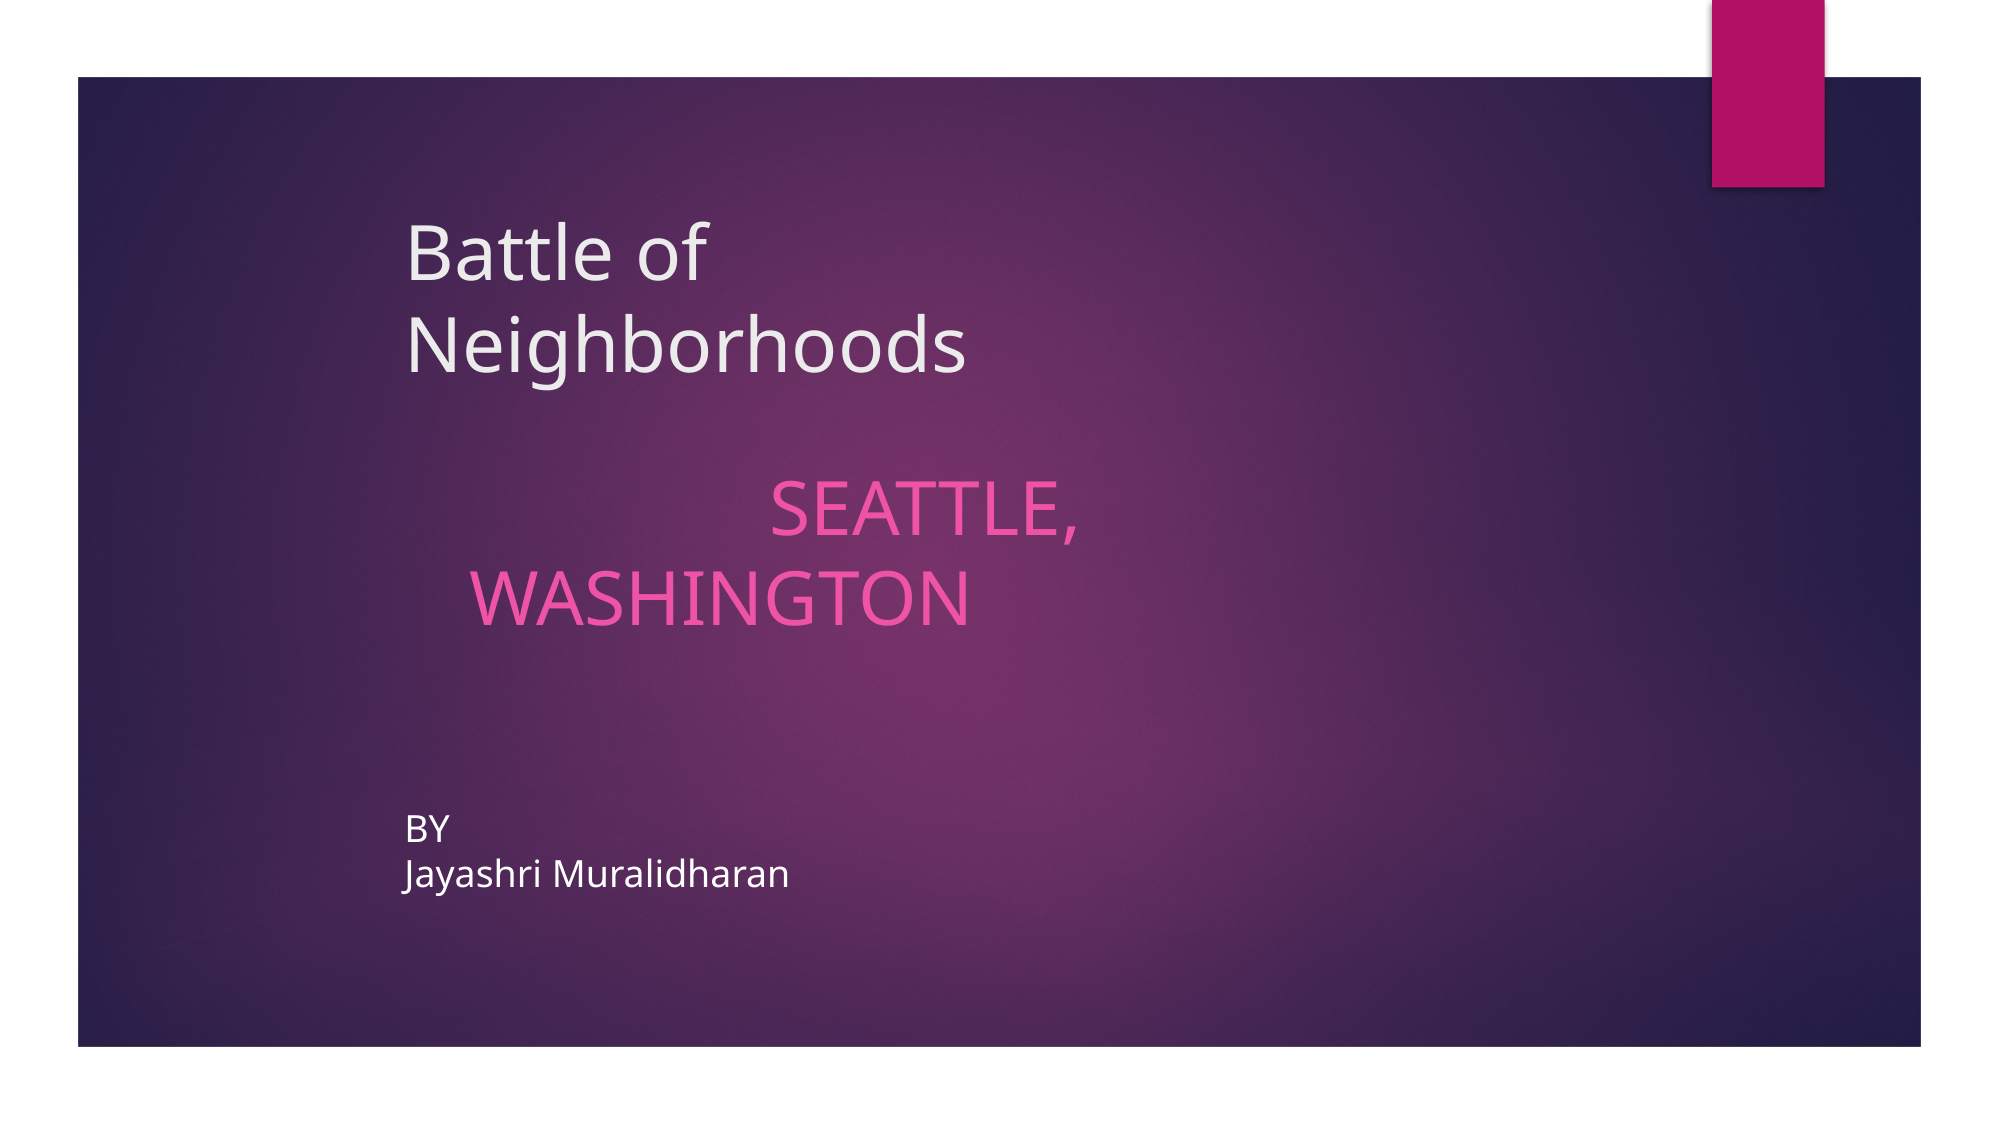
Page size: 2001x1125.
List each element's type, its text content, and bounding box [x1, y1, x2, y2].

text_box BY Jayashri Muralidharan [389, 797, 1639, 903]
subtitle Seattle, Washington [454, 453, 1589, 668]
title Battle of Neighborhoods [389, 104, 1295, 487]
